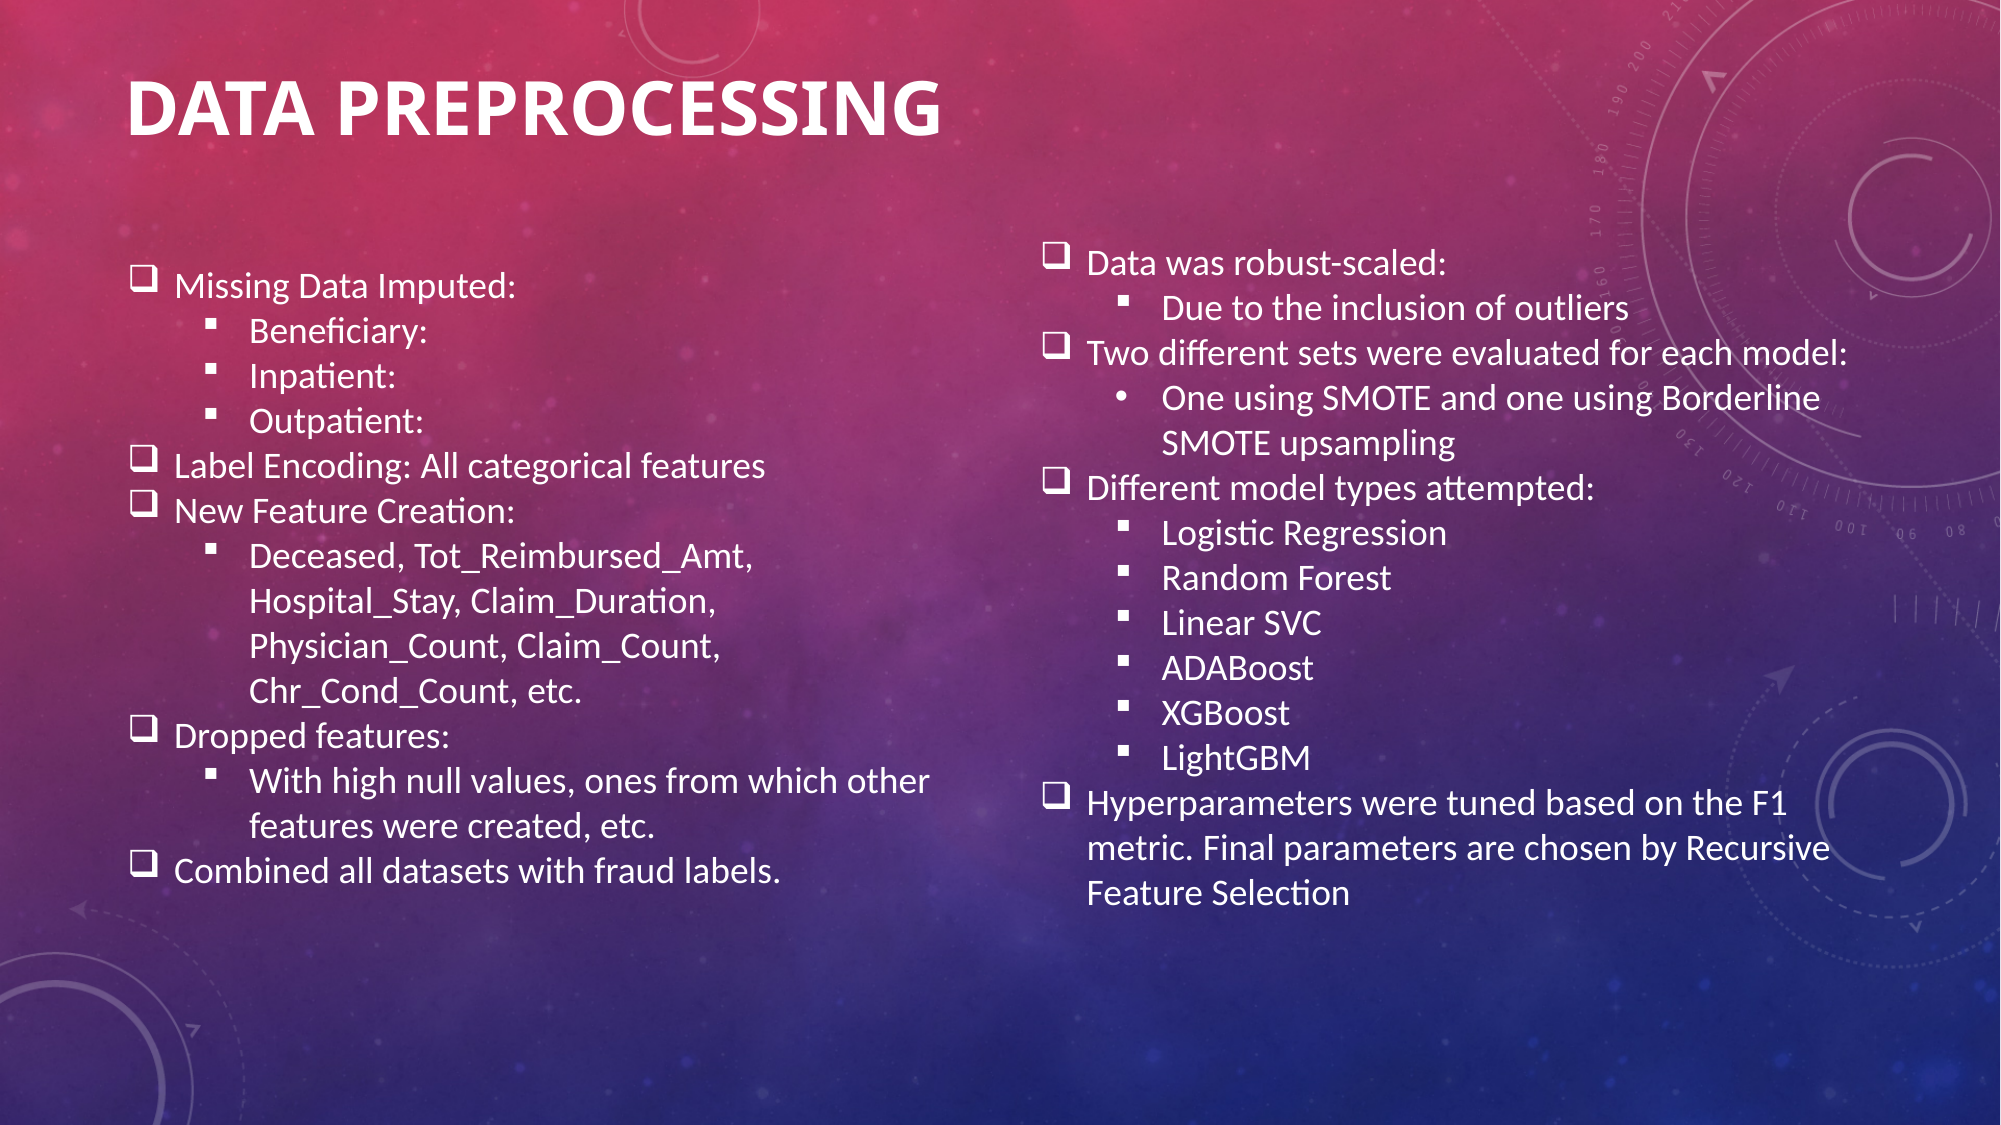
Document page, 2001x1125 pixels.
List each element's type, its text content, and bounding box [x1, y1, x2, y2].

text_box Missing Data Imputed: Beneficiary: Inpatient: Outpatient: Label Encoding: All categorical features New Feature Creation: Deceased, Tot_Reimbursed_Amt, Hospital_Stay, Claim_Duration, Physician_Count, Claim_Count, Chr_Cond_Count, etc. Dropped features: With high null values, ones from which other features were created, etc. Combined all datasets with fraud labels. [112, 253, 986, 944]
text_box Data was robust-scaled: Due to the inclusion of outliers Two different sets were evaluated for each model: One using SMOTE and one using Borderline SMOTE upsampling Different model types attempted: Logistic Regression Random Forest Linear SVC ADABoost XGBoost LightGBM Hyperparameters were tuned based on the F1 metric. Final parameters are chosen by Recursive Feature Selection [1025, 230, 1900, 921]
picture [0, 0, 2001, 1125]
title DATA PREPROCESSING [109, 41, 1862, 169]
